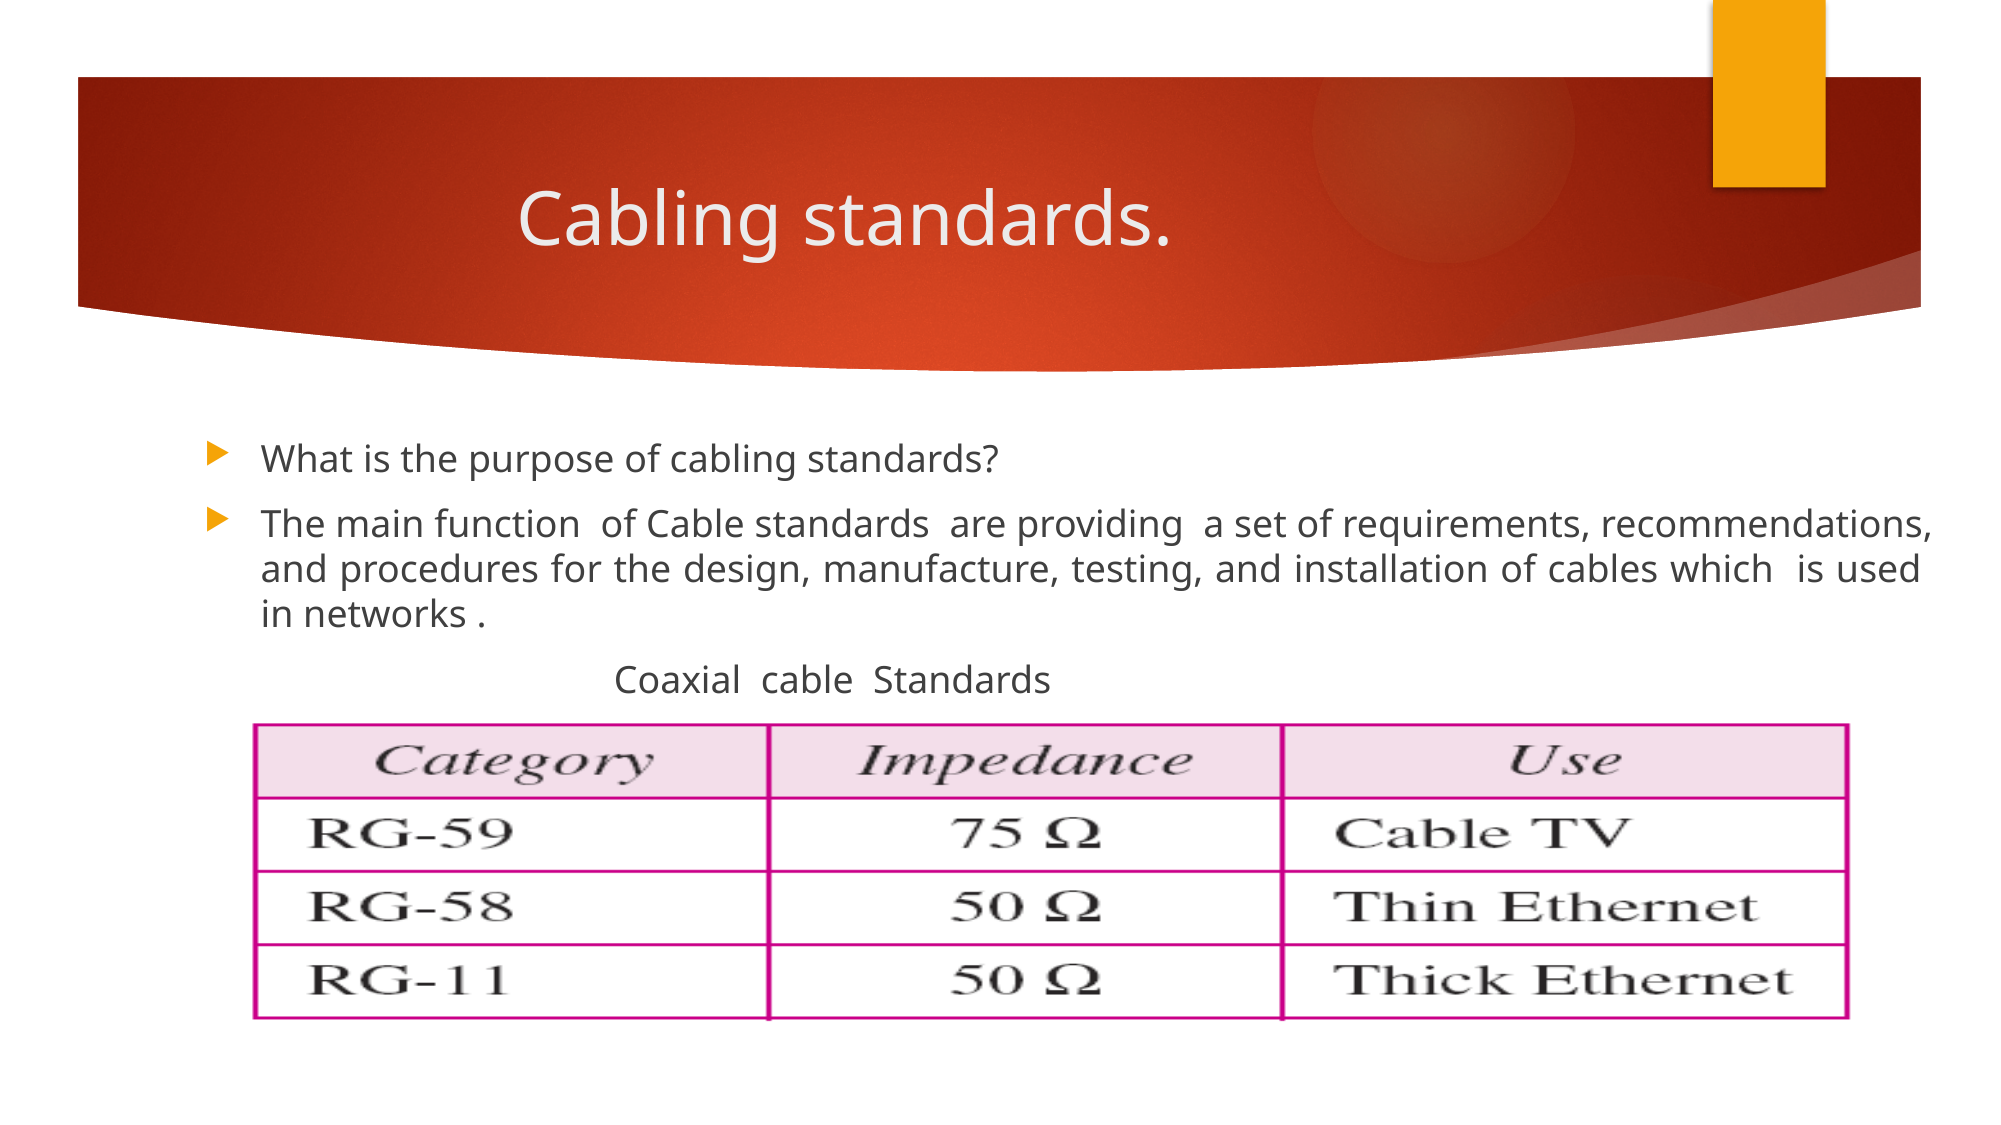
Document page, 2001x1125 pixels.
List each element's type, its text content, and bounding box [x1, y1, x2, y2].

picture [227, 705, 1869, 1026]
list What is the purpose of cabling standards? The main function of Cable standards are providing a set of requirements, recommendations, and procedures for the design, manufacture, testing, and installation of cables which is used in networks . Coaxial cable Standards [189, 427, 1950, 988]
title Cabling standards. [189, 155, 1627, 275]
